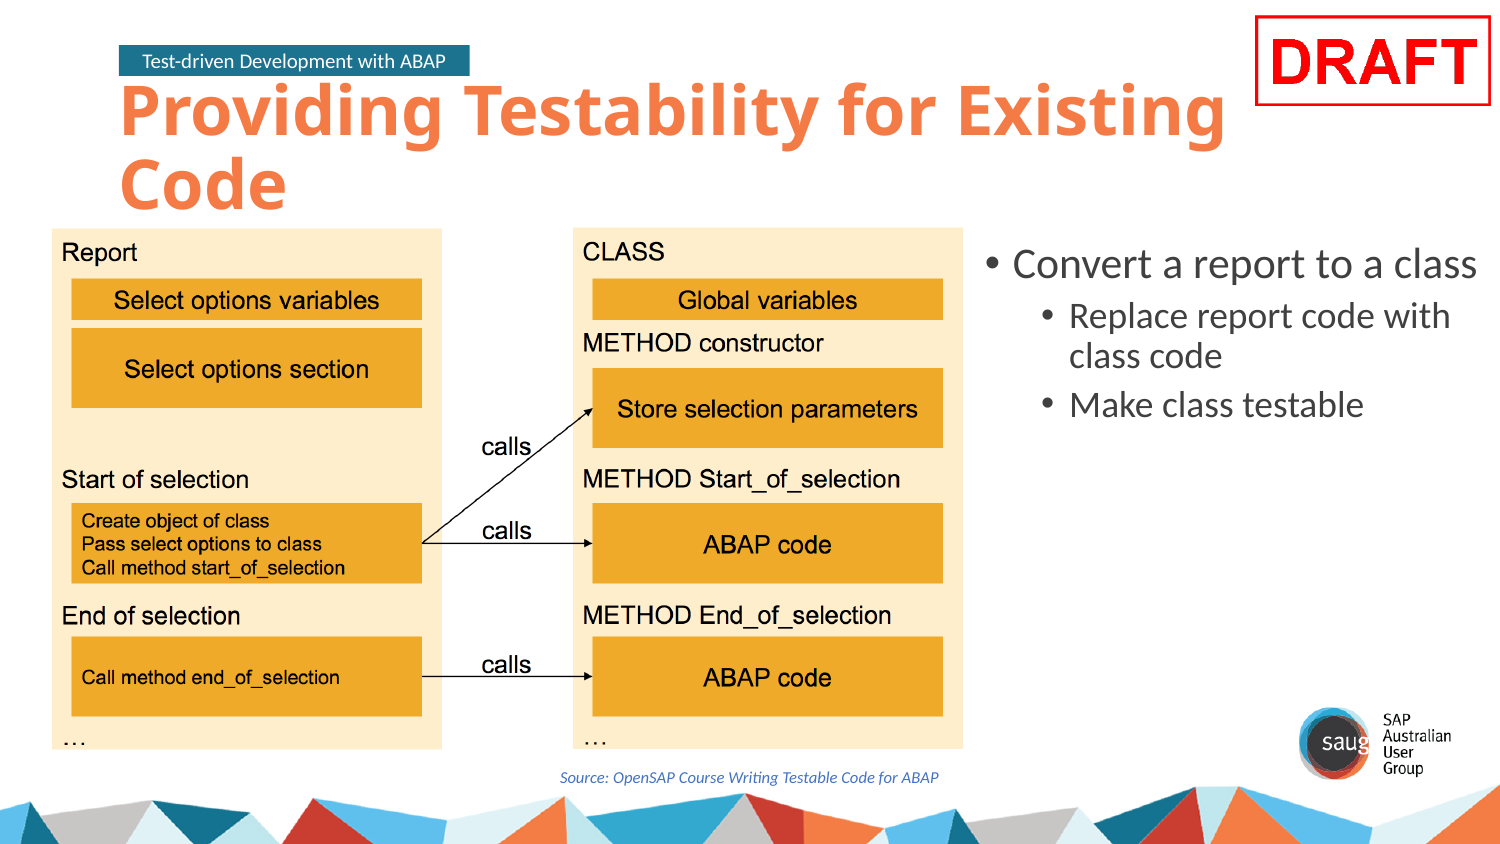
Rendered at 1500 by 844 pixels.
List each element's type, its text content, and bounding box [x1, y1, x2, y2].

picture [0, 0, 1500, 844]
text_box Source: OpenSAP Course Writing Testable Code for ABAP [545, 759, 955, 795]
title Providing Testability for Existing Code [103, 78, 1397, 223]
footer Test-driven Development with ABAP [118, 45, 470, 76]
list Convert a report to a class Replace report code with class code Make class testable [969, 233, 1500, 760]
